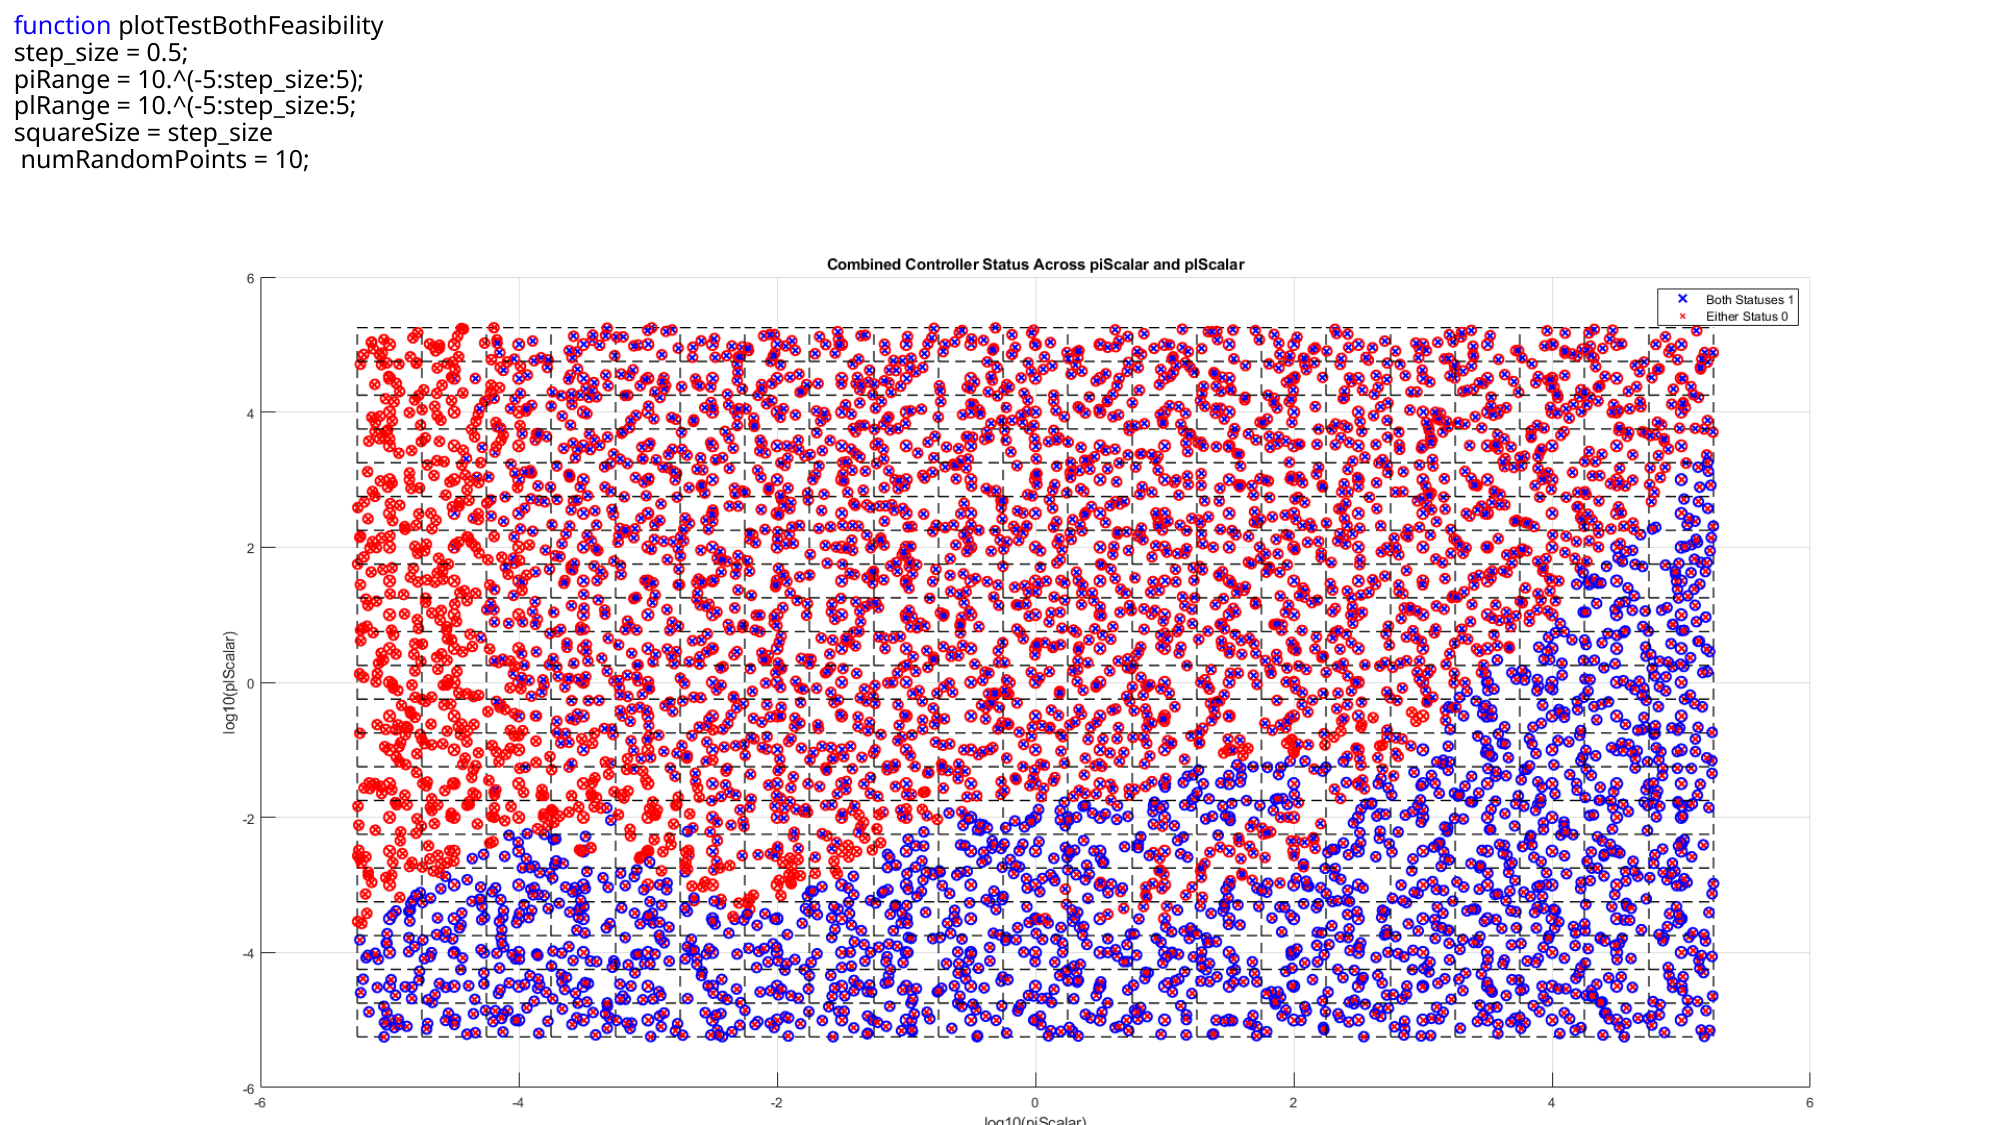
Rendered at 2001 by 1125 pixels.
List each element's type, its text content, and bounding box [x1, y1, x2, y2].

title function plotTestBothFeasibility step_size = 0.5; piRange = 10.^(-5:step_size:5); plRange = 10.^(-5:step_size:5; squareSize = step_size numRandomPoints = 10; [14, 0, 1739, 202]
picture [0, 202, 2000, 1125]
